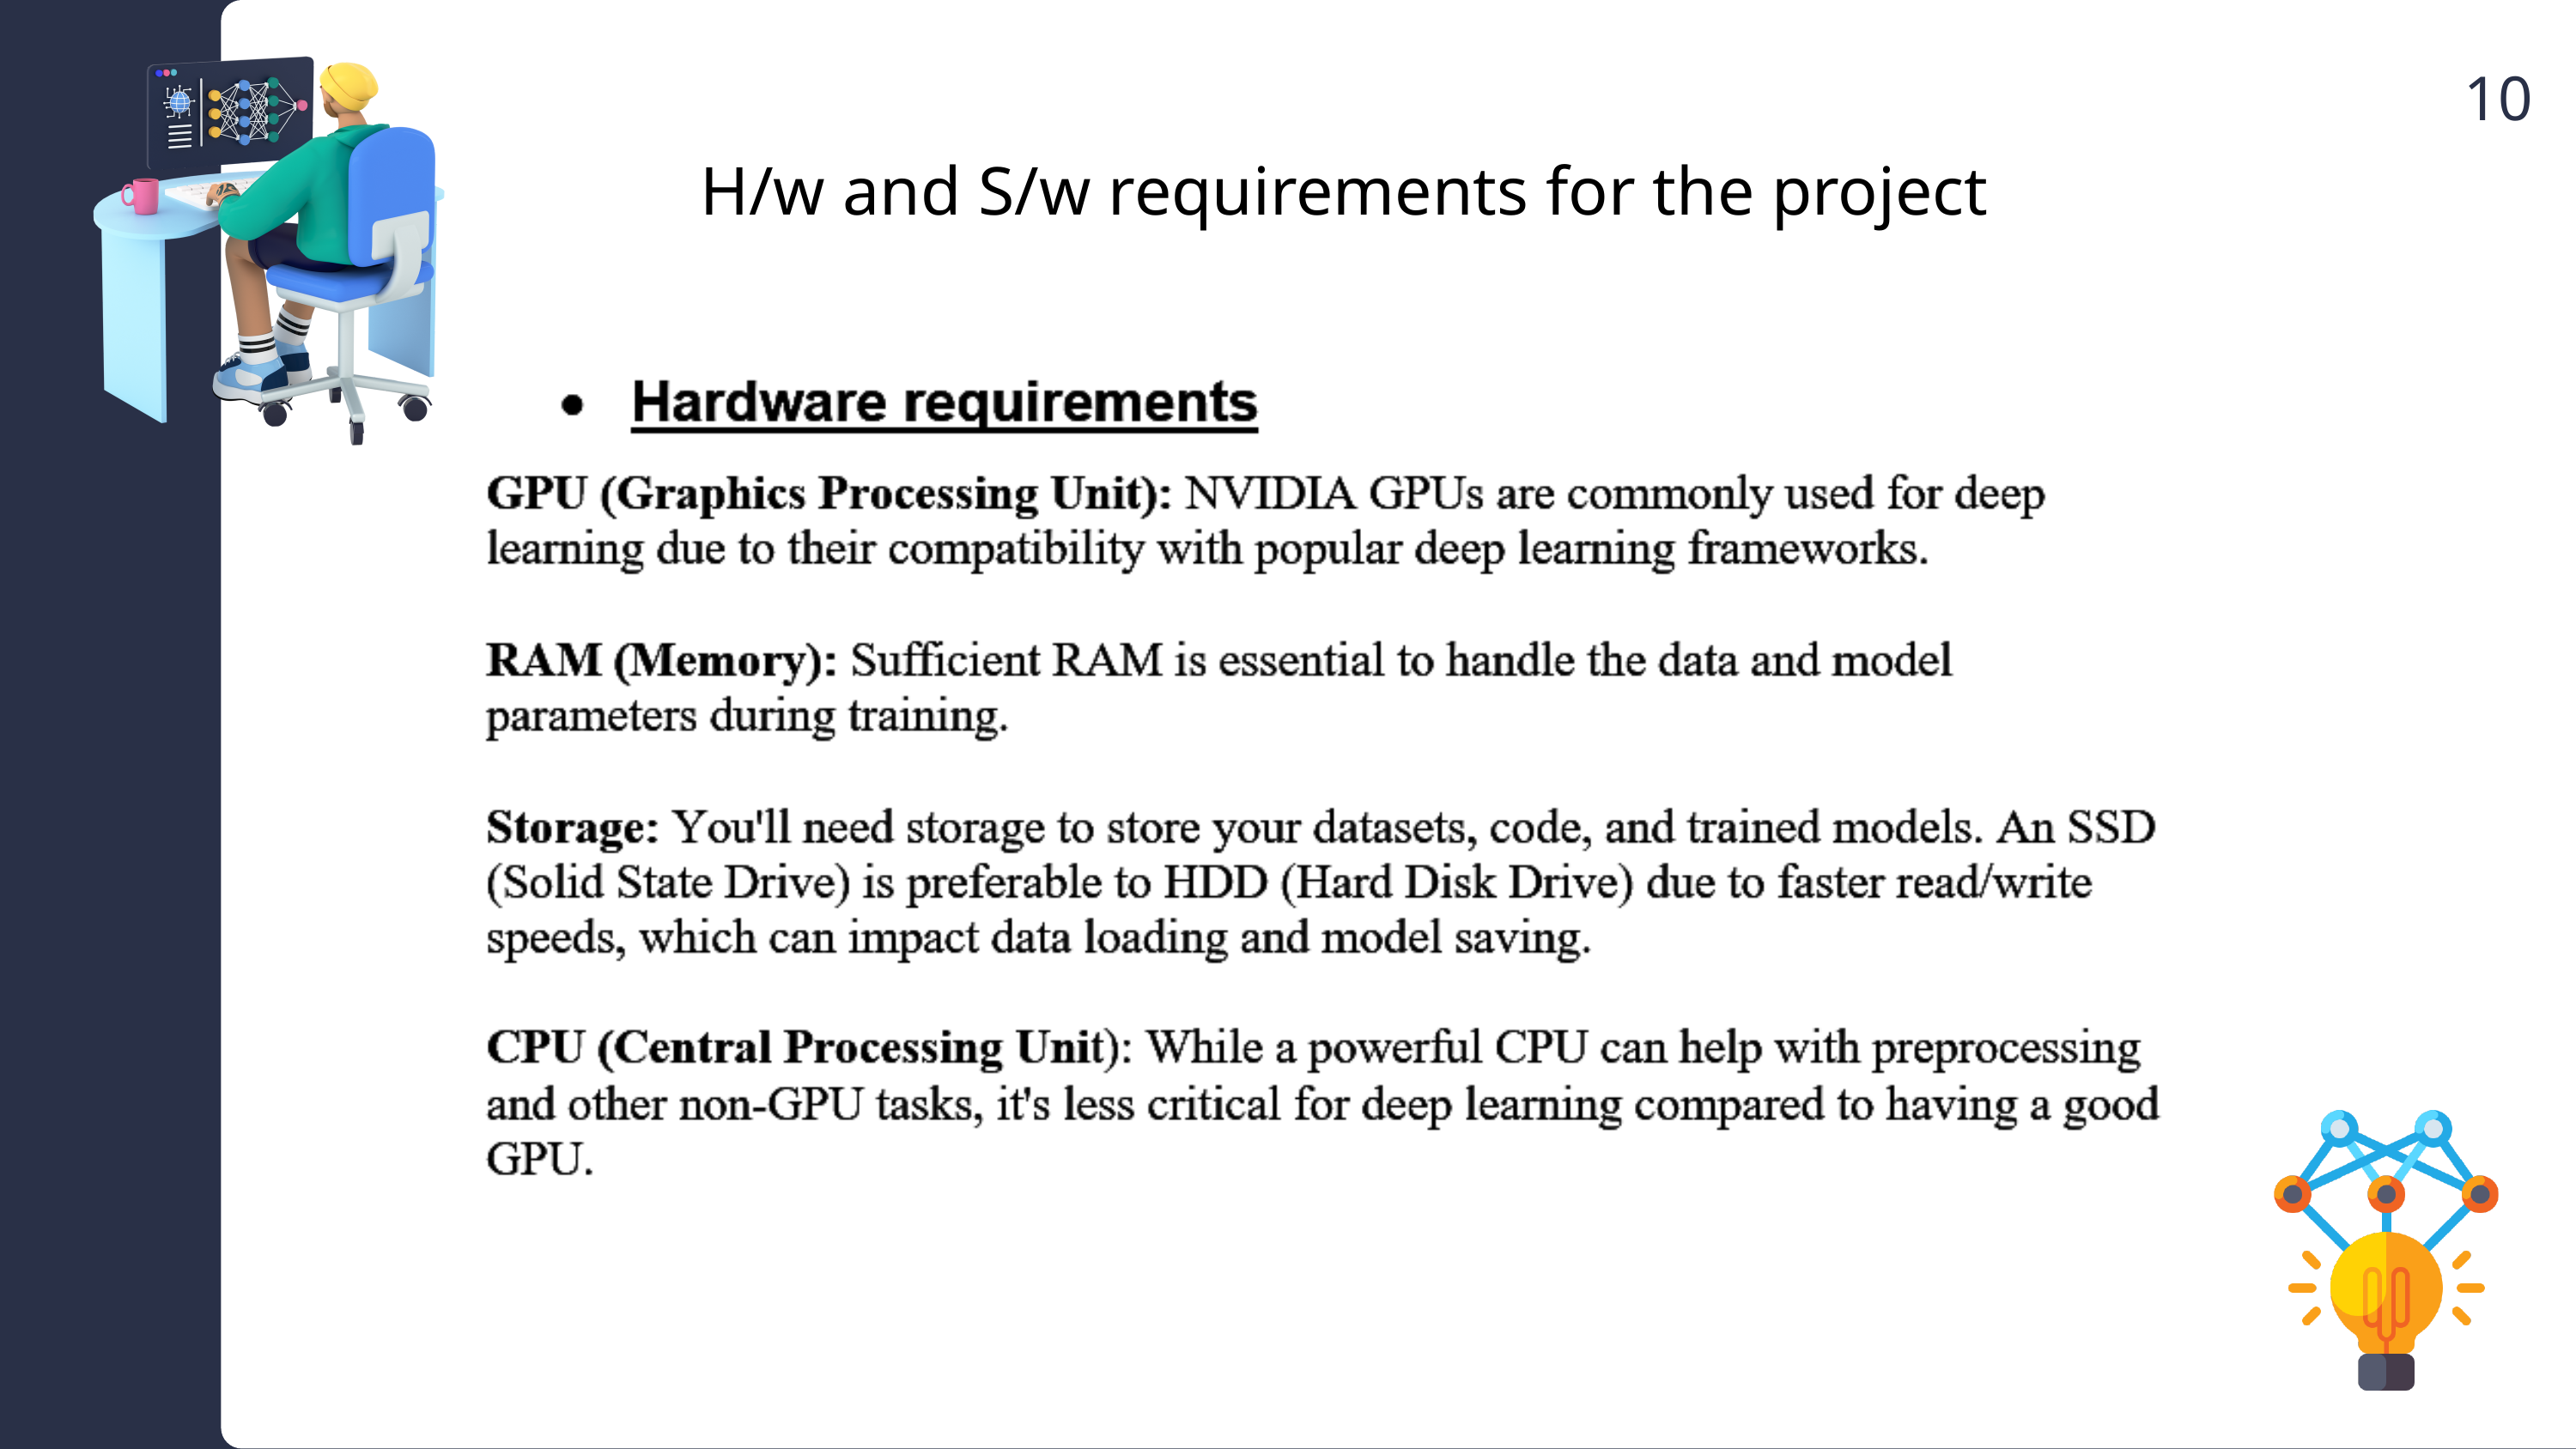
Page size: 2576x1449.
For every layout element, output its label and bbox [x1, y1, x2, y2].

text_box [221, 0, 2576, 1449]
text_box [93, 56, 215, 446]
